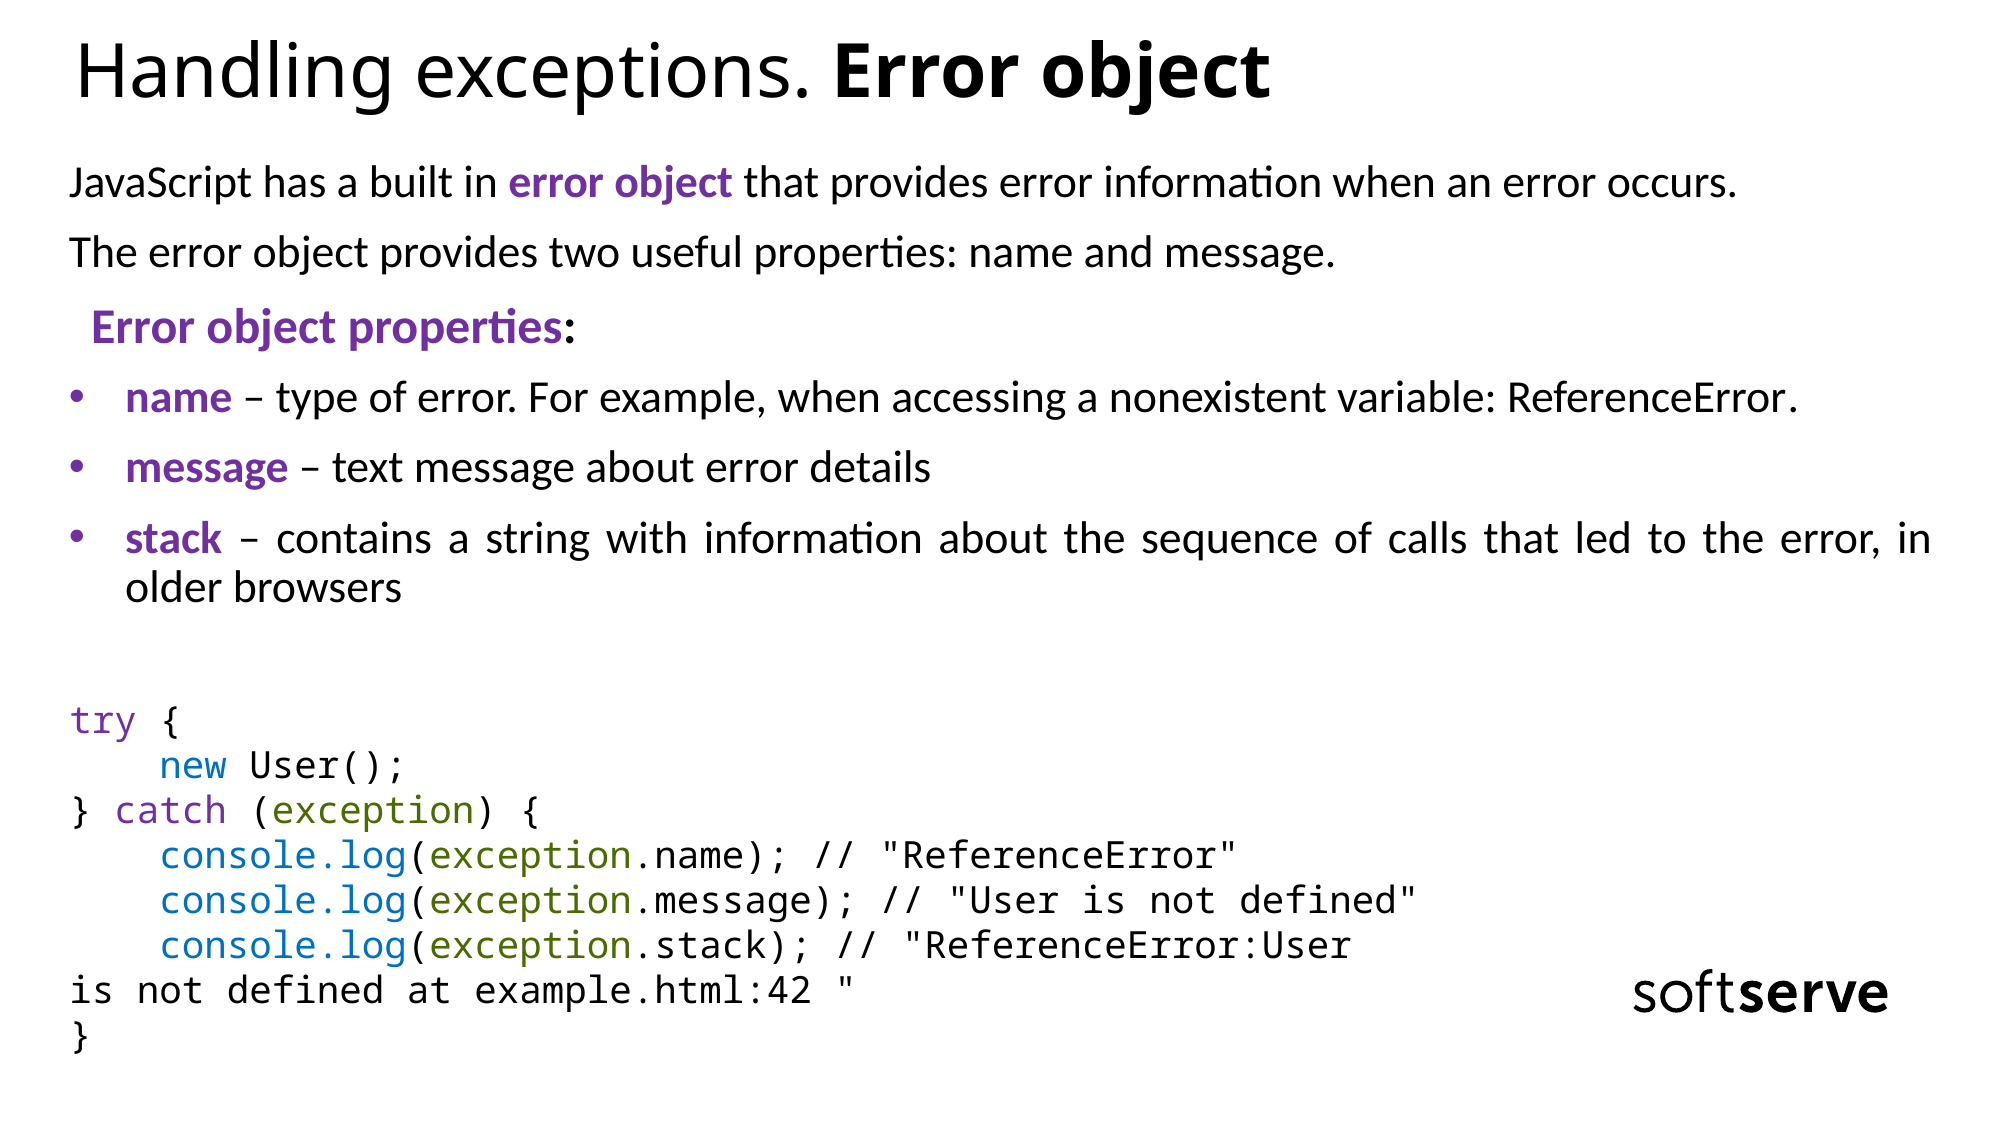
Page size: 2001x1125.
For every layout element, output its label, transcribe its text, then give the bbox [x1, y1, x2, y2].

title Handling exceptions. Error object [59, 24, 1957, 112]
list JavaScript has a built in error object that provides error information when an error occurs. The error object provides two useful properties: name and message. name – type of error. For example, when accessing a nonexistent variable: ReferenceError. message – text message about error details stack – contains a string with information about the sequence of calls that led to the error, in older browsers [54, 150, 1949, 688]
text_box Error object properties: [75, 285, 592, 361]
text_box try { new User(); } catch (exception) { console.log(exception.name); // "ReferenceError" console.log(exception.message); // "User is not defined" console.log(exception.stack); // "ReferenceError:User is not defined at example.html:42 " } [54, 688, 2000, 1064]
